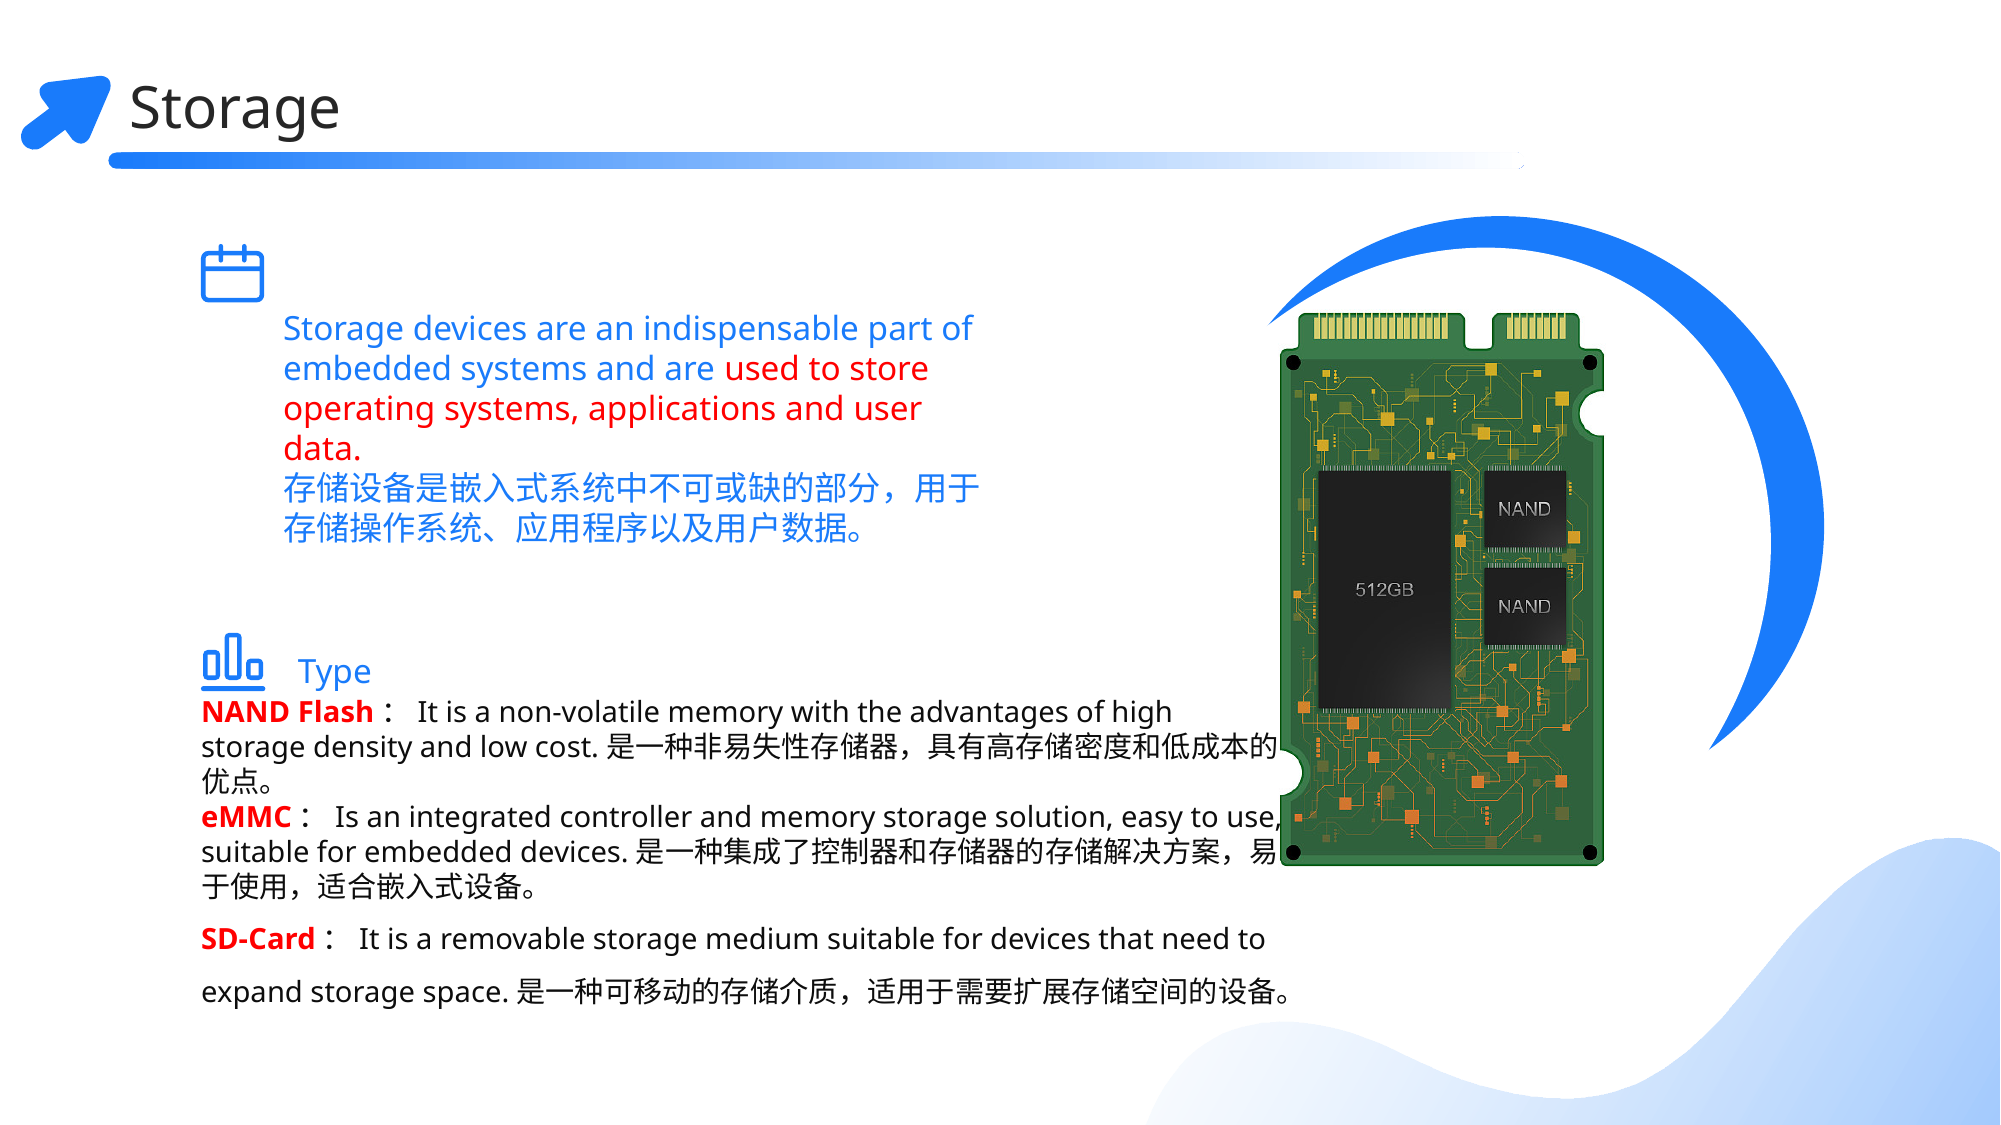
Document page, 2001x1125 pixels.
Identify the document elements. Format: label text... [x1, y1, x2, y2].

text_box [1365, 216, 1639, 247]
text_box Storage [129, 63, 1880, 140]
text_box [1771, 358, 1825, 689]
text_box [21, 75, 111, 150]
text_box [200, 686, 266, 692]
text_box NAND Flash：It is a non-volatile memory with the advantages of high storage density and low cost.是一种非易失性存储器，具有高存储密度和低成本的优点。 eMMC：Is an integrated controller and memory storage solution, easy to use, suitable for embedded devices.是一种集成了控制器和存储器的存储解决方案，易于使用，适合嵌入式设备。 SD-Card：It is a removable storage medium suitable for devices that need to expand storage space.是一种可移动的存储介质，适用于需要扩展存储空间的设备。 [200, 693, 1284, 1125]
text_box Storage devices are an indispensable part of embedded systems and are used to store operating systems, applications and user data. 存储设备是嵌入式系统中不可或缺的部分，用于存储操作系统、应用程序以及用户数据。 [283, 317, 992, 537]
text_box [203, 649, 221, 681]
text_box [1284, 837, 2000, 1125]
text_box Type [297, 647, 1020, 693]
text_box [108, 152, 1525, 169]
picture [1112, 247, 1771, 931]
text_box [224, 632, 242, 681]
text_box [200, 243, 265, 303]
text_box [246, 658, 264, 681]
